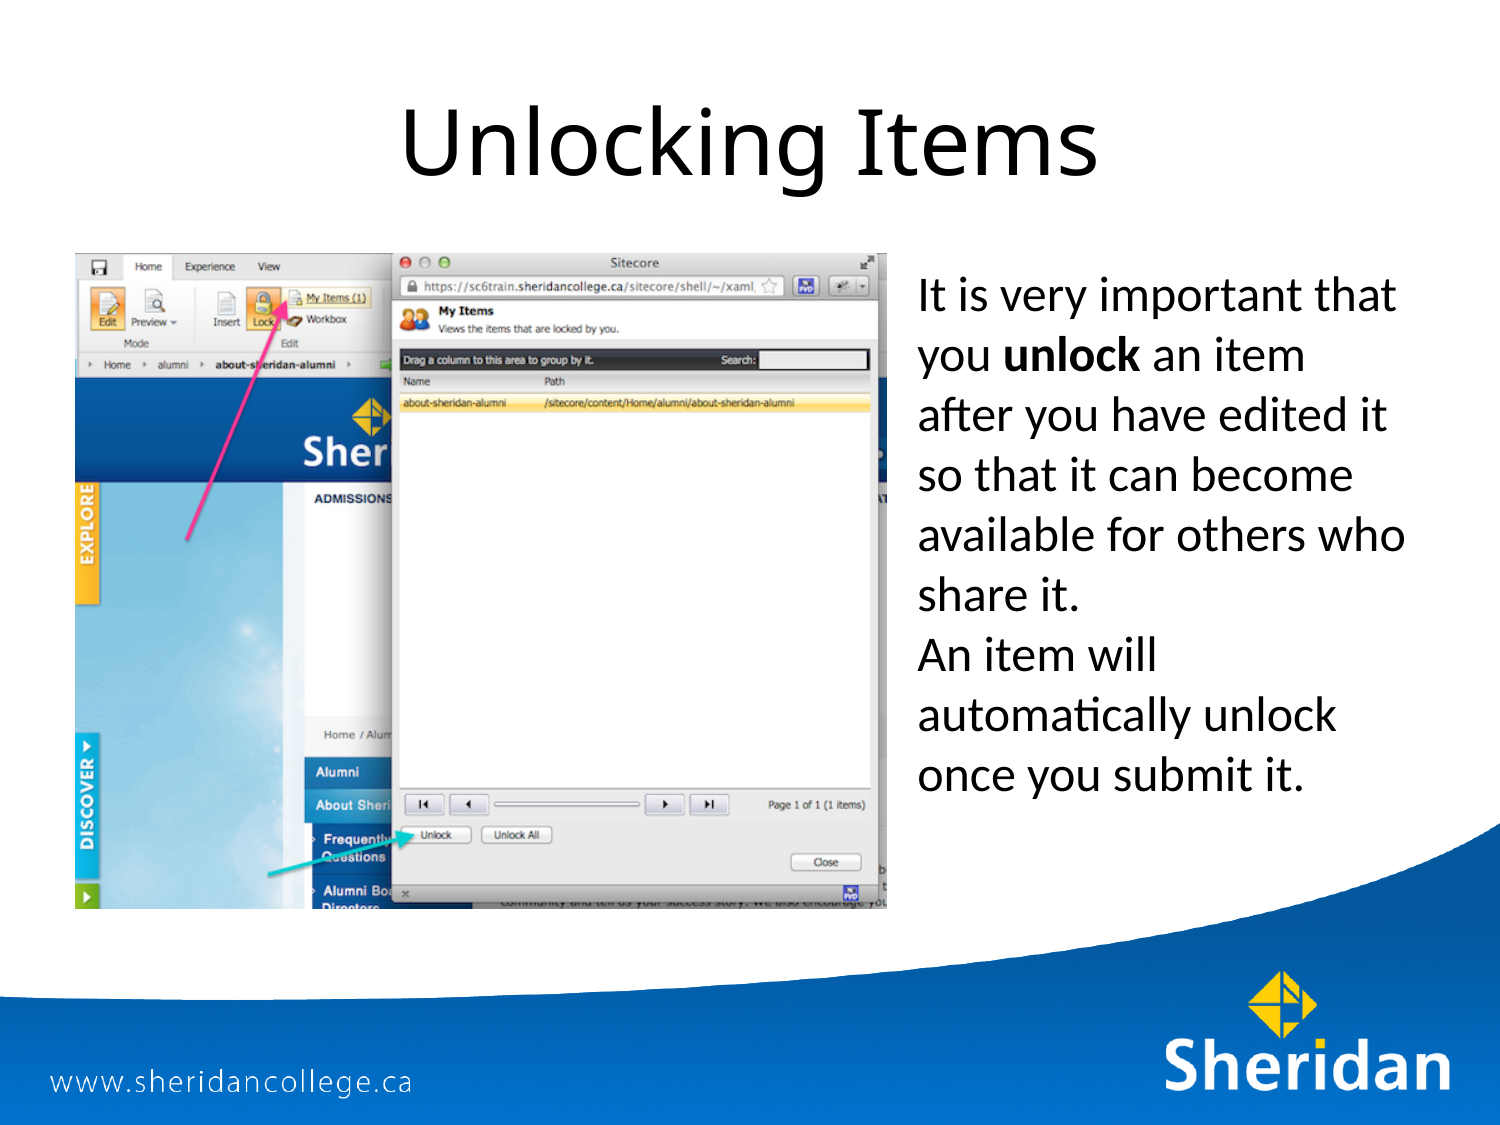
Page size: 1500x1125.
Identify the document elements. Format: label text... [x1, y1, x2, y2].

title Unlocking Items [75, 45, 1425, 233]
picture [0, 86, 1500, 1125]
list It is very important that you unlock an item after you have edited it so that it can become available for others who share it. An item will automatically unlock once you submit it. [902, 253, 1425, 873]
